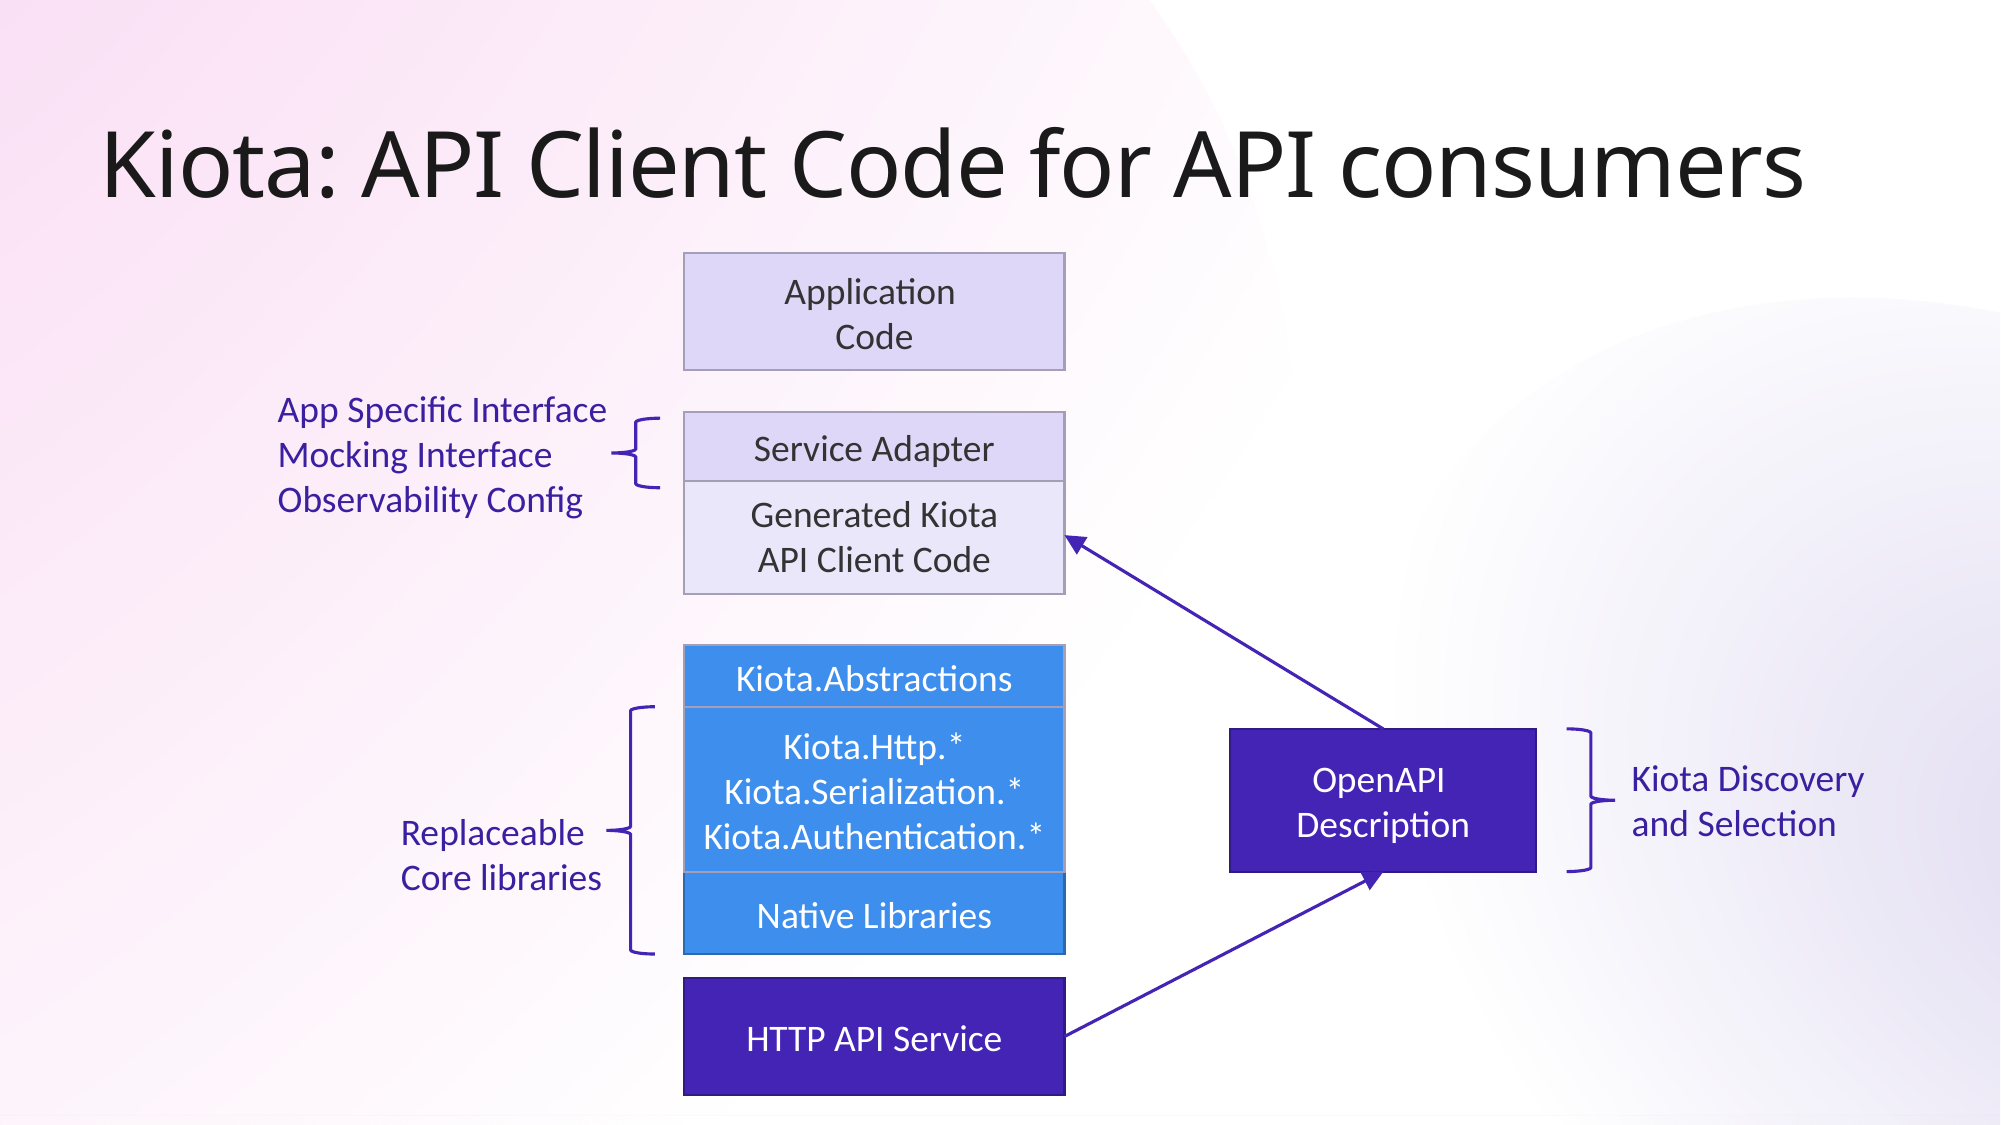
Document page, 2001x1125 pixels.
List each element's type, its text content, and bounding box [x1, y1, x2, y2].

text_box Native Libraries [683, 873, 1064, 955]
text_box Kiota.Http.* Kiota.Serialization.* Kiota.Authentication.* [683, 706, 1066, 873]
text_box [1064, 871, 1384, 1037]
text_box [618, 705, 655, 956]
text_box [1566, 727, 1616, 874]
title Kiota: API Client Code for API consumers [99, 99, 1900, 235]
text_box Kiota.Abstractions [683, 644, 1064, 706]
text_box [611, 416, 661, 490]
text_box Replaceable Core libraries [386, 800, 618, 905]
text_box OpenAPI Description [1229, 728, 1537, 873]
text_box Generated Kiota API Client Code [683, 482, 1066, 595]
text_box Kiota Discovery and Selection [1616, 747, 1889, 852]
text_box Application Code [683, 252, 1066, 371]
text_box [1064, 535, 1384, 729]
text_box App Specific Interface Mocking Interface Observability Config [262, 377, 631, 528]
picture [0, 0, 2001, 1125]
text_box HTTP API Service [683, 977, 1066, 1096]
text_box Service Adapter [683, 411, 1066, 482]
